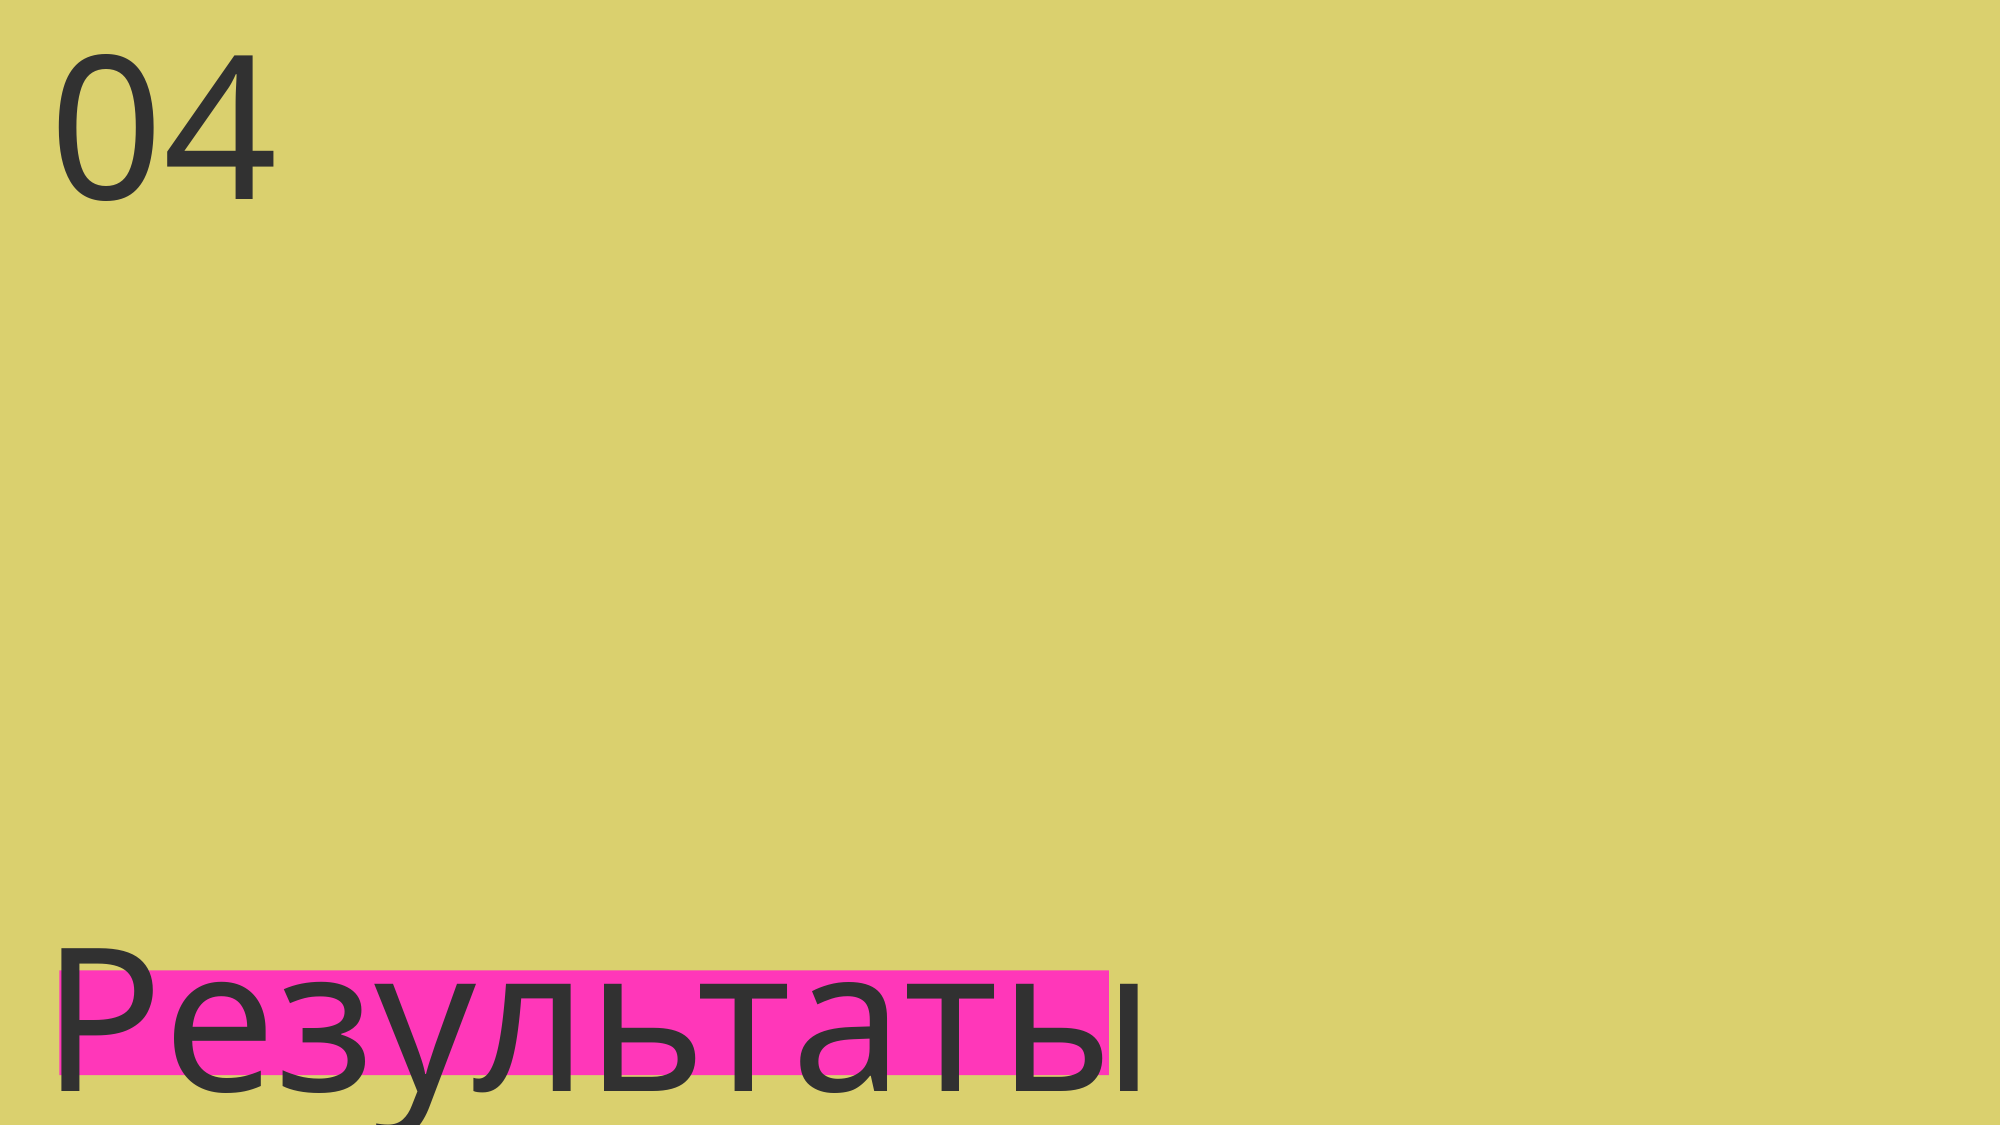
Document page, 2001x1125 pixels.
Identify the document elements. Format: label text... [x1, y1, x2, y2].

list 04 [49, 24, 450, 243]
title Результаты [42, 947, 1628, 1125]
